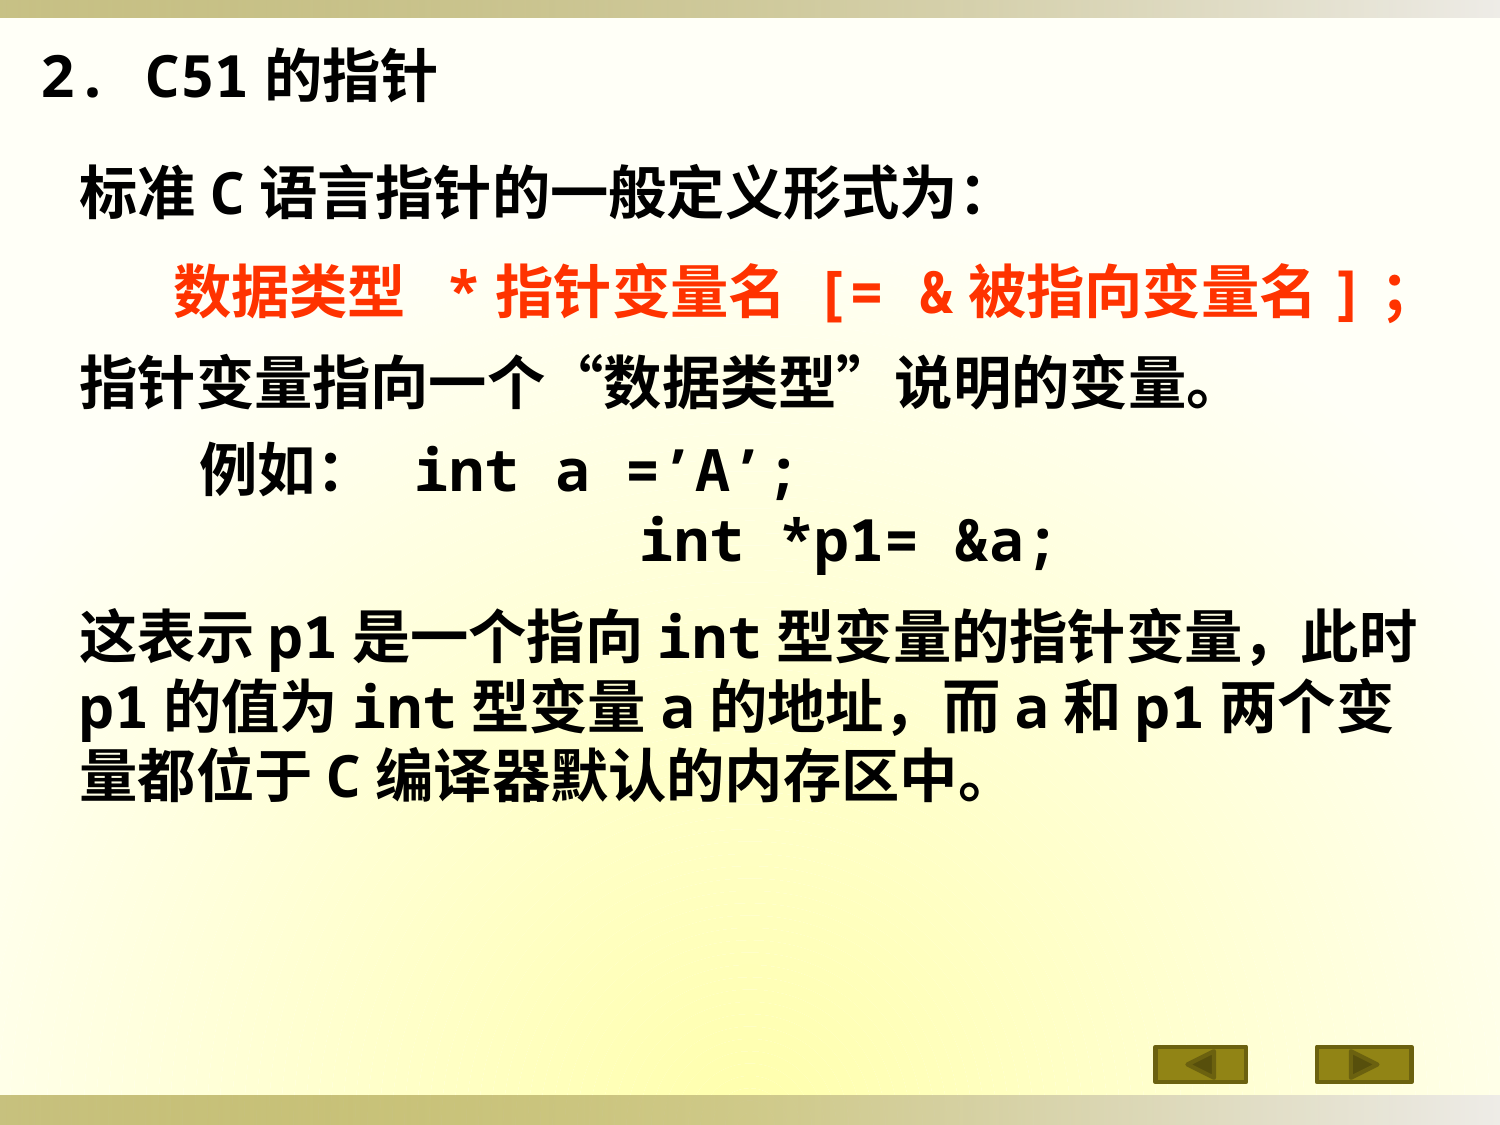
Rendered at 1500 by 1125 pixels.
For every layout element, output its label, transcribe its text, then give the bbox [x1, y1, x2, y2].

text_box 2. C51的指针 [25, 31, 463, 117]
text_box 标准C语言指针的一般定义形式为： 数据类型 *指针变量名 [= &被指向变量名]； 指针变量指向一个“数据类型”说明的变量。 例如： int a =’A’; int *p1= &a; 这表示p1是一个指向int型变量的指针变量，此时p1的值为int型变量a的地址，而a和p1两个变量都位于C编译器默认的内存区中。 [64, 149, 1459, 817]
